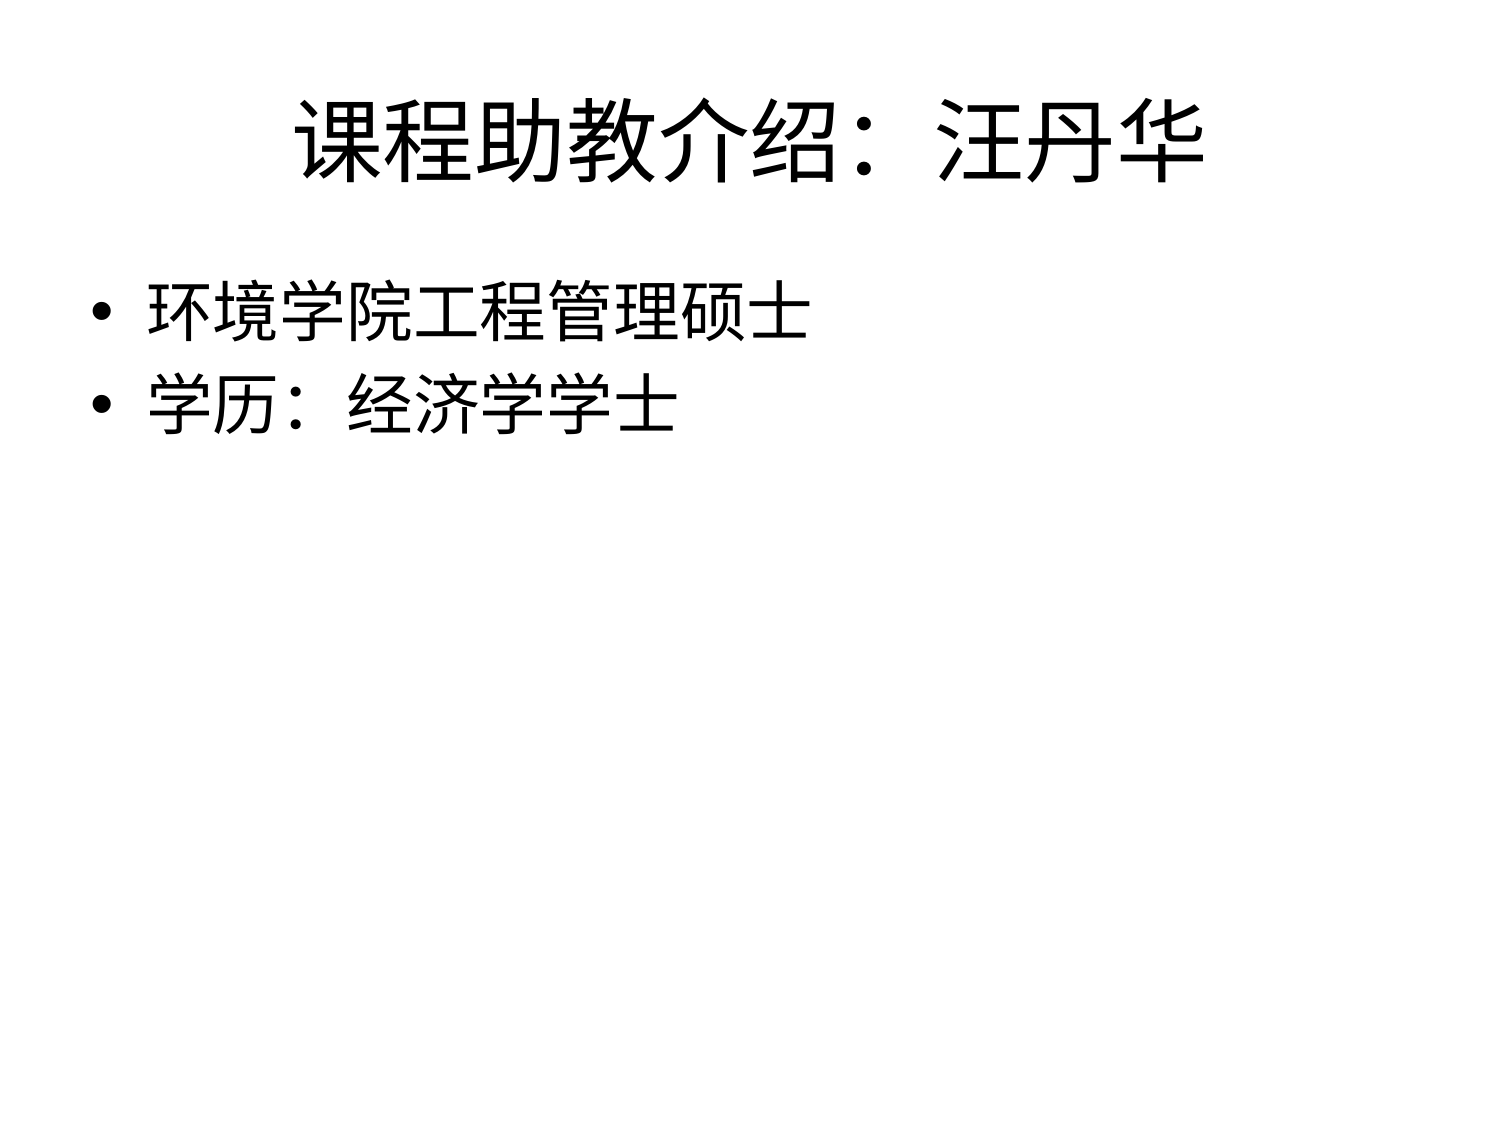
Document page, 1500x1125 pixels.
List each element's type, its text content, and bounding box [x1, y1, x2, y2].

title 课程助教介绍：汪丹华 [75, 45, 1425, 233]
list 环境学院工程管理硕士 学历：经济学学士 [75, 262, 1425, 1005]
